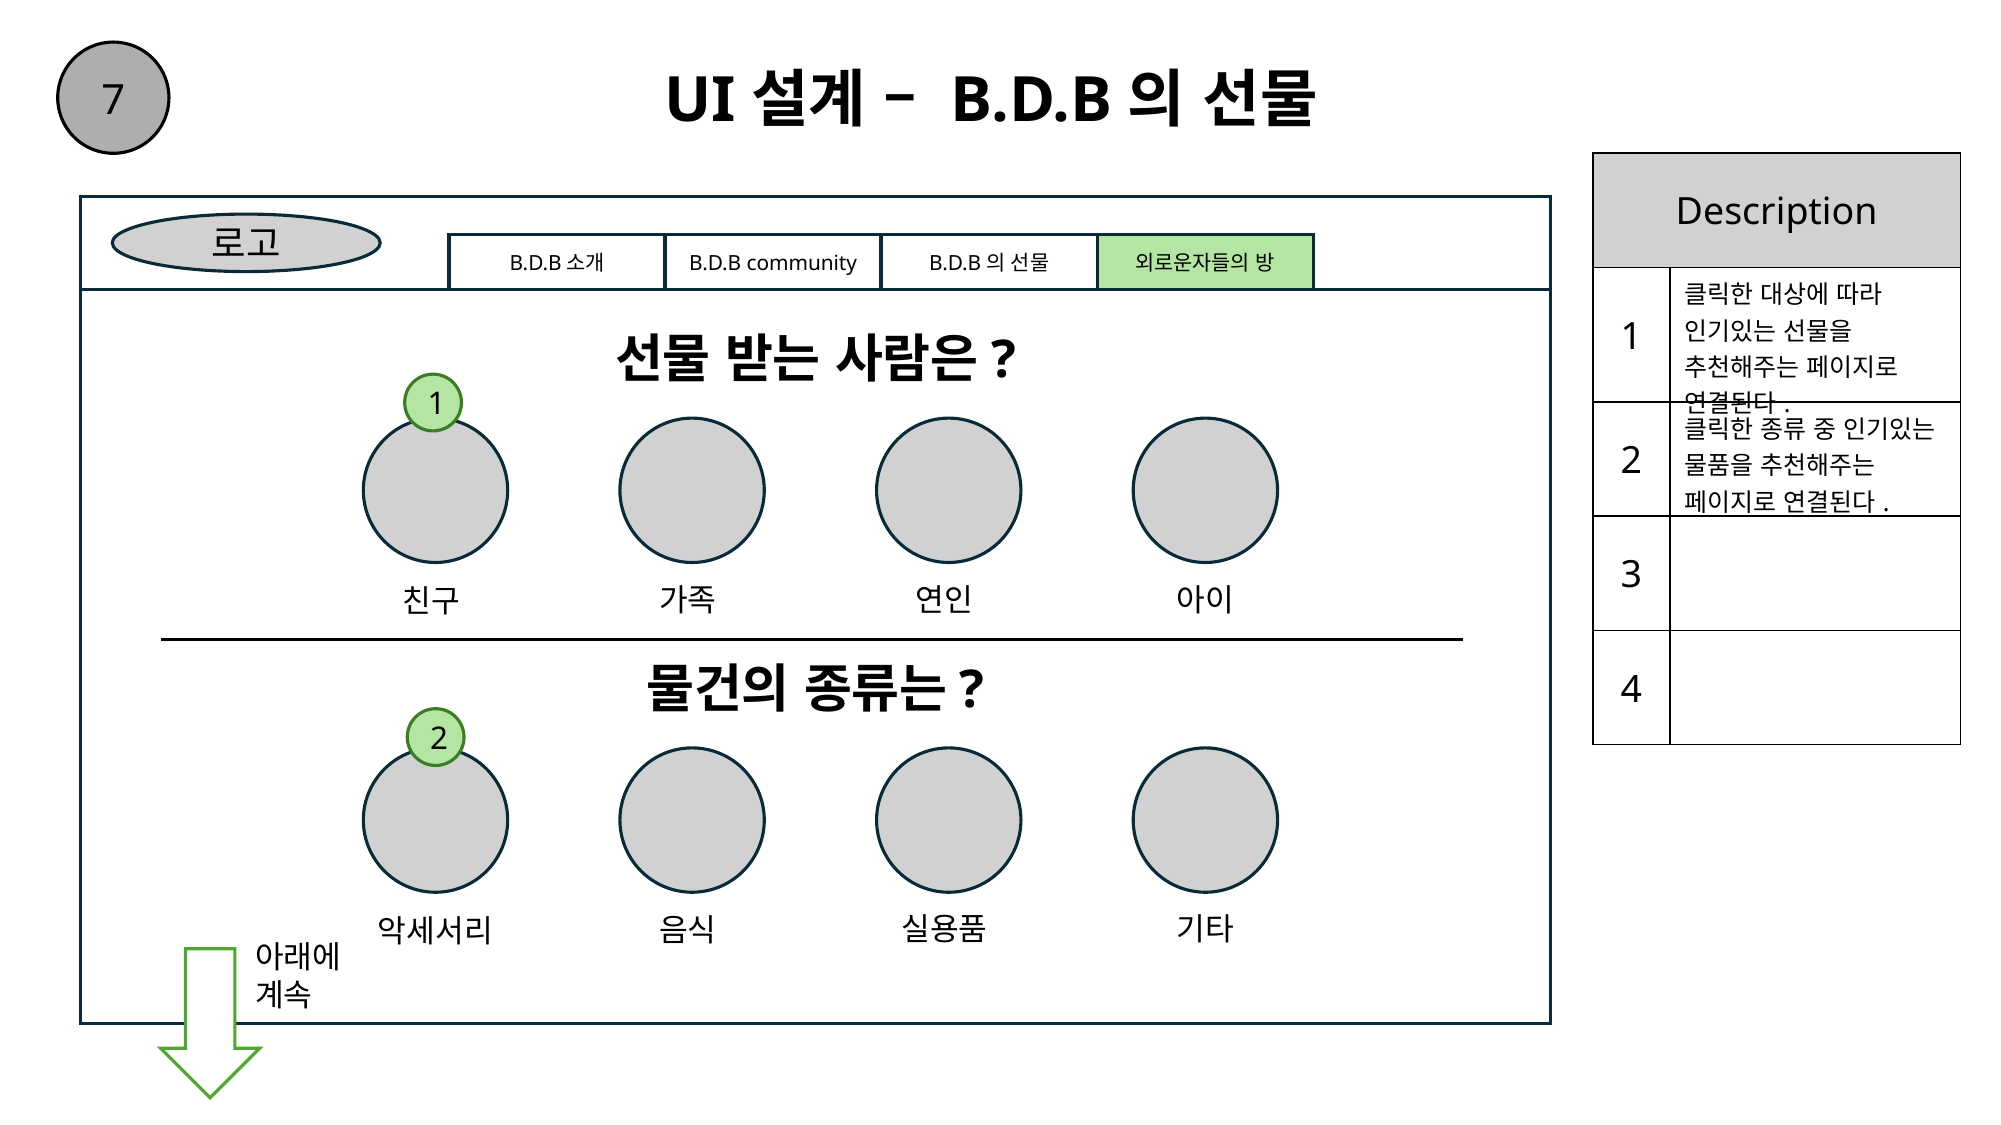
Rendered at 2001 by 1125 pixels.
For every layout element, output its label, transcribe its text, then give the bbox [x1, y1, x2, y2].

text_box 악세서리 [354, 903, 517, 956]
text_box 7 [56, 40, 171, 155]
text_box [618, 416, 766, 565]
table_header Description [1594, 154, 1960, 267]
text_box 외로운자들의 방 [1096, 233, 1315, 291]
text_box 물건의 종류는? [489, 648, 1142, 726]
table_cell 3 [1594, 517, 1669, 630]
text_box 아이 [1124, 572, 1287, 625]
text_box [79, 291, 1552, 1025]
text_box [79, 195, 1552, 291]
text_box 실용품 [867, 902, 1030, 955]
text_box 연인 [867, 572, 1030, 625]
text_box [1131, 416, 1280, 565]
title UI설계 – B.D.B의 선물 [581, 49, 1419, 154]
text_box 친구 [354, 574, 517, 627]
text_box 가족 [611, 572, 774, 625]
text_box [361, 751, 510, 894]
text_box [618, 746, 766, 894]
table_cell 4 [1594, 631, 1669, 744]
text_box [874, 416, 1023, 565]
table_cell [1671, 517, 1960, 630]
table_cell [1671, 631, 1960, 744]
text_box [1131, 746, 1280, 894]
text_box 기타 [1124, 902, 1287, 955]
text_box 아래에 계속 [240, 930, 373, 1021]
text_box B.D.B community [663, 233, 880, 291]
text_box 음식 [611, 902, 774, 955]
text_box 2 [405, 707, 466, 768]
text_box 1 [403, 372, 464, 433]
table_cell 2 [1594, 403, 1669, 515]
table_cell 1 [1594, 268, 1669, 401]
text_box B.D.B소개 [447, 233, 663, 291]
table_cell 클릭한 대상에 따라 인기있는 선물을 추천해주는 페이지로 연결된다. [1671, 268, 1960, 401]
text_box [874, 746, 1023, 894]
text_box [156, 947, 264, 1100]
text_box B.D.B의 선물 [880, 233, 1096, 291]
table_cell 클릭한 종류 중 인기있는 물품을 추천해주는 페이지로 연결된다. [1671, 403, 1960, 515]
text_box 로고 [110, 212, 382, 274]
text_box [361, 420, 510, 565]
text_box 선물 받는 사람은? [489, 318, 1142, 396]
